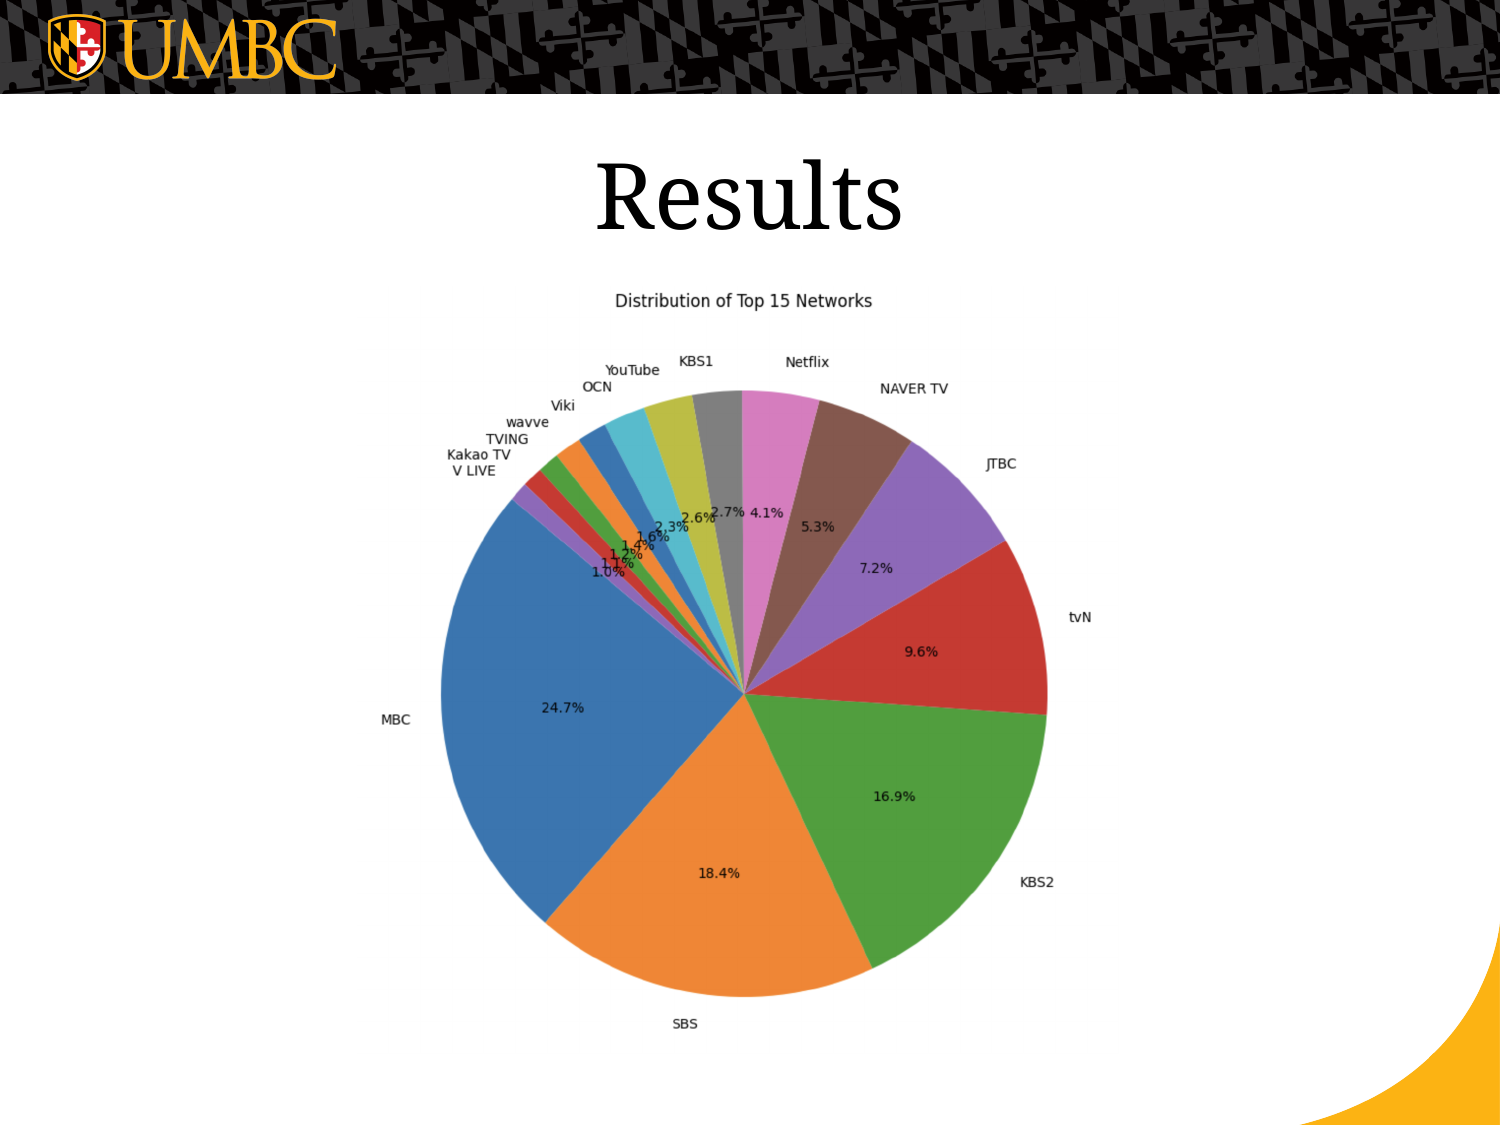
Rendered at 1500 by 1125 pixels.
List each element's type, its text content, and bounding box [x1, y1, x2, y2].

picture [0, 0, 1500, 94]
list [356, 285, 1119, 1054]
picture [1299, 921, 1500, 1125]
title Results [75, 98, 1425, 287]
